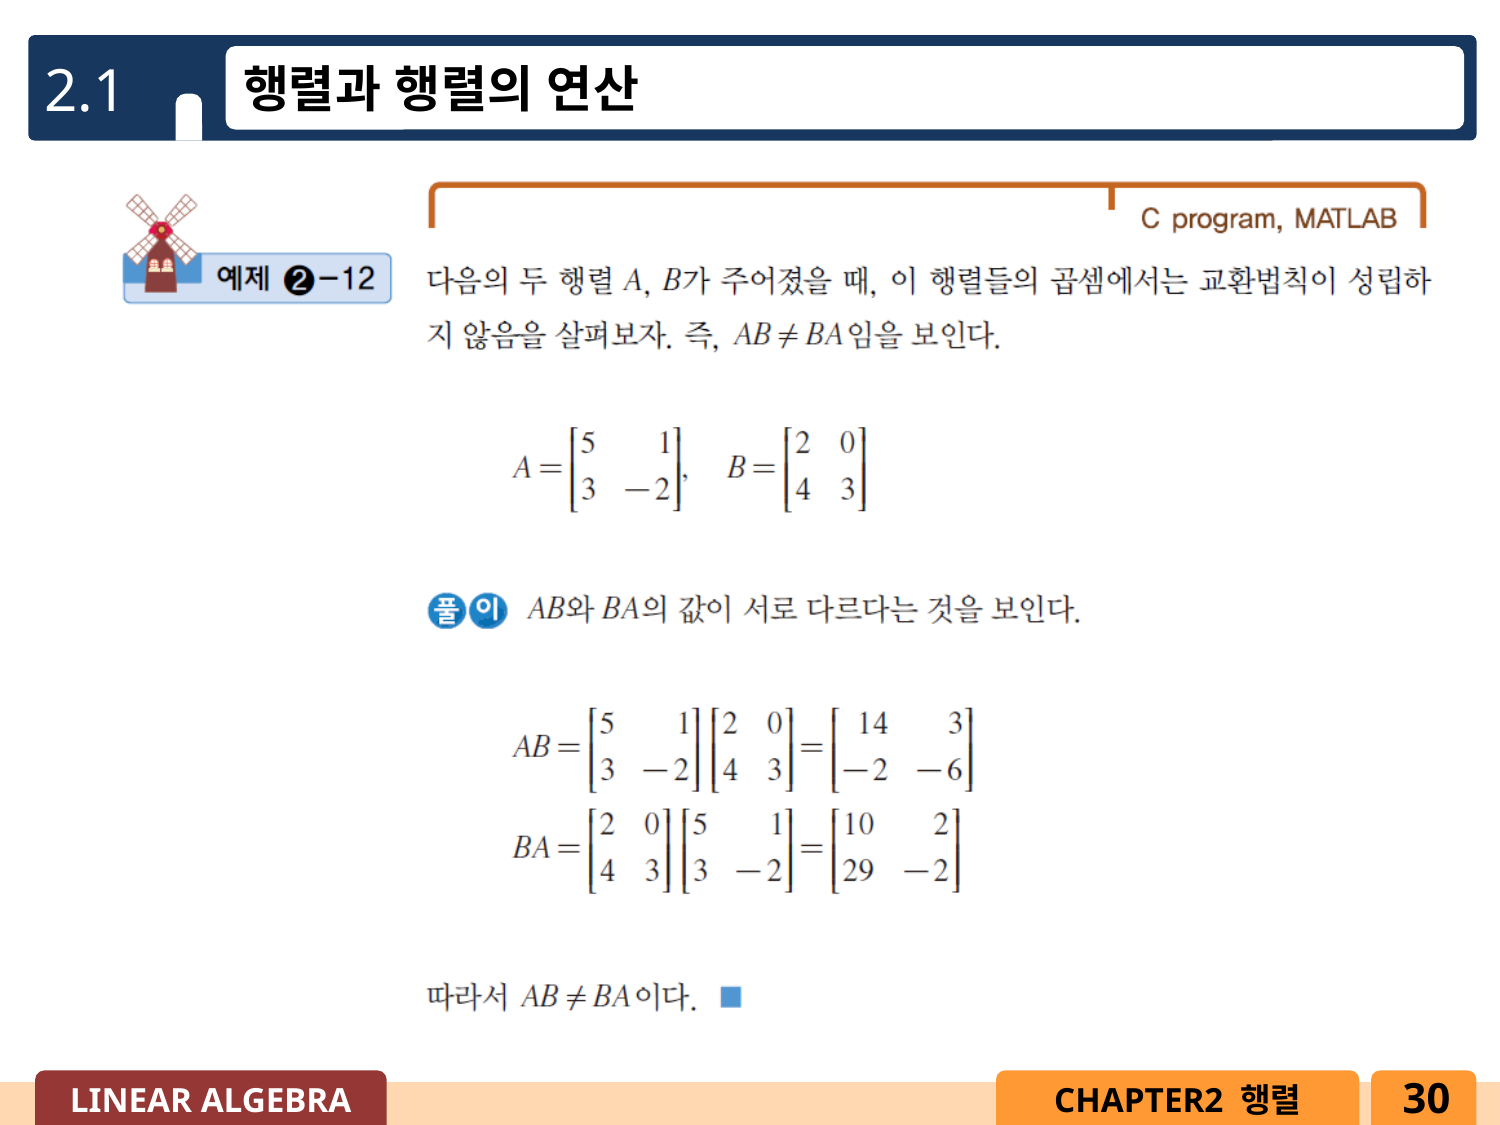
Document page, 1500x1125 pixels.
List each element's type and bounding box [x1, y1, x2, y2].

text_box [0, 1070, 1500, 1125]
text_box [28, 34, 1477, 141]
picture [97, 148, 1461, 1036]
